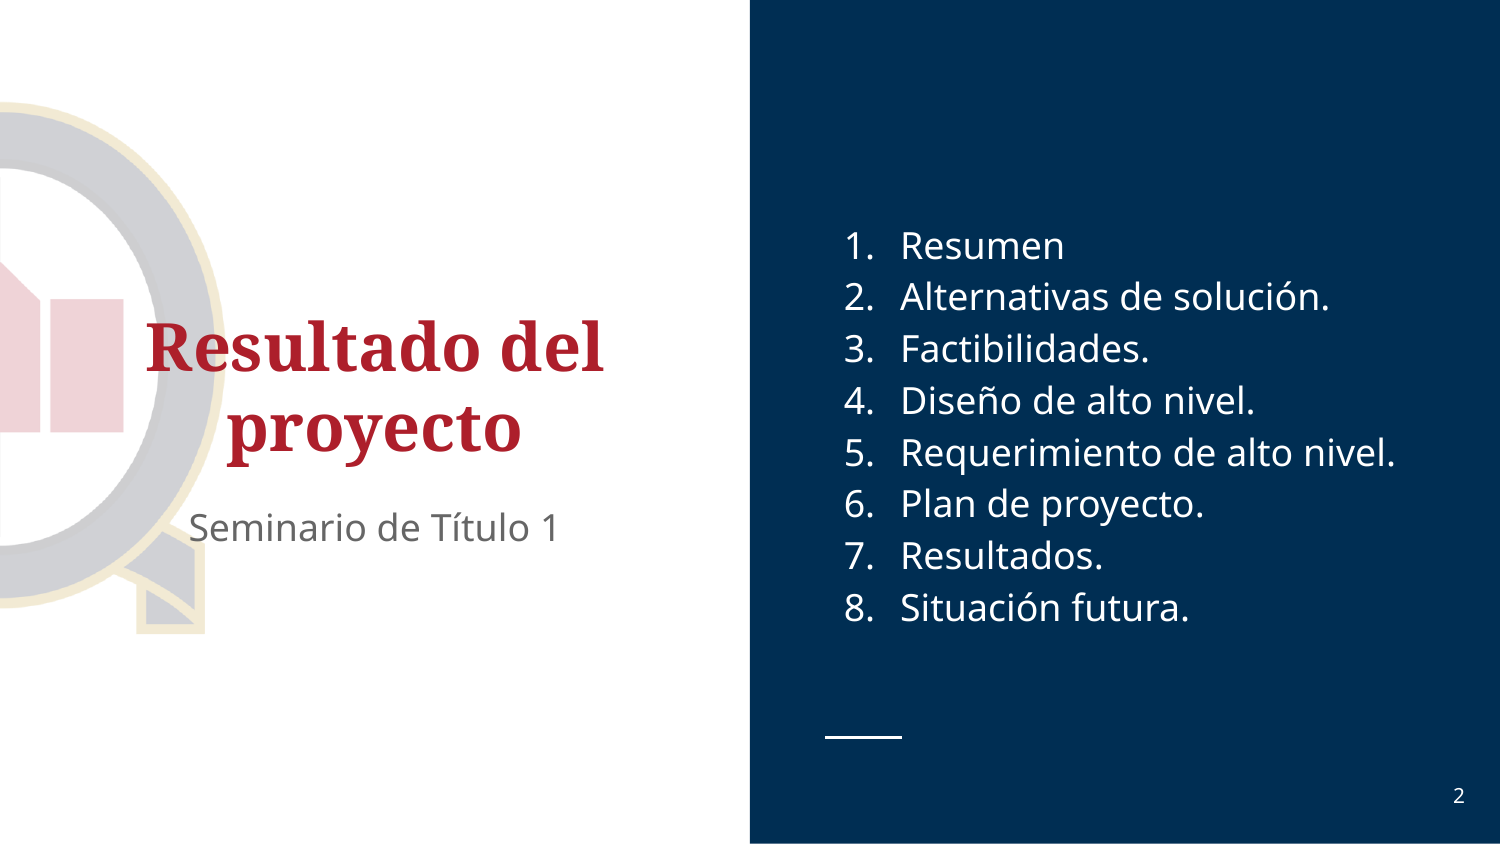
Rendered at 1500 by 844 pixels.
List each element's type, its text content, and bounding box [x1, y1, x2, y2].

slide_number 2 [1389, 764, 1480, 830]
subtitle Seminario de Título 1 [43, 489, 708, 710]
list Resumen Alternativas de solución. Factibilidades. Diseño de alto nivel. Requerimiento de alto nivel. Plan de proyecto. Resultados. Situación futura. [810, 118, 1440, 725]
title Resultado del proyecto [43, 225, 708, 481]
picture [0, 97, 232, 640]
